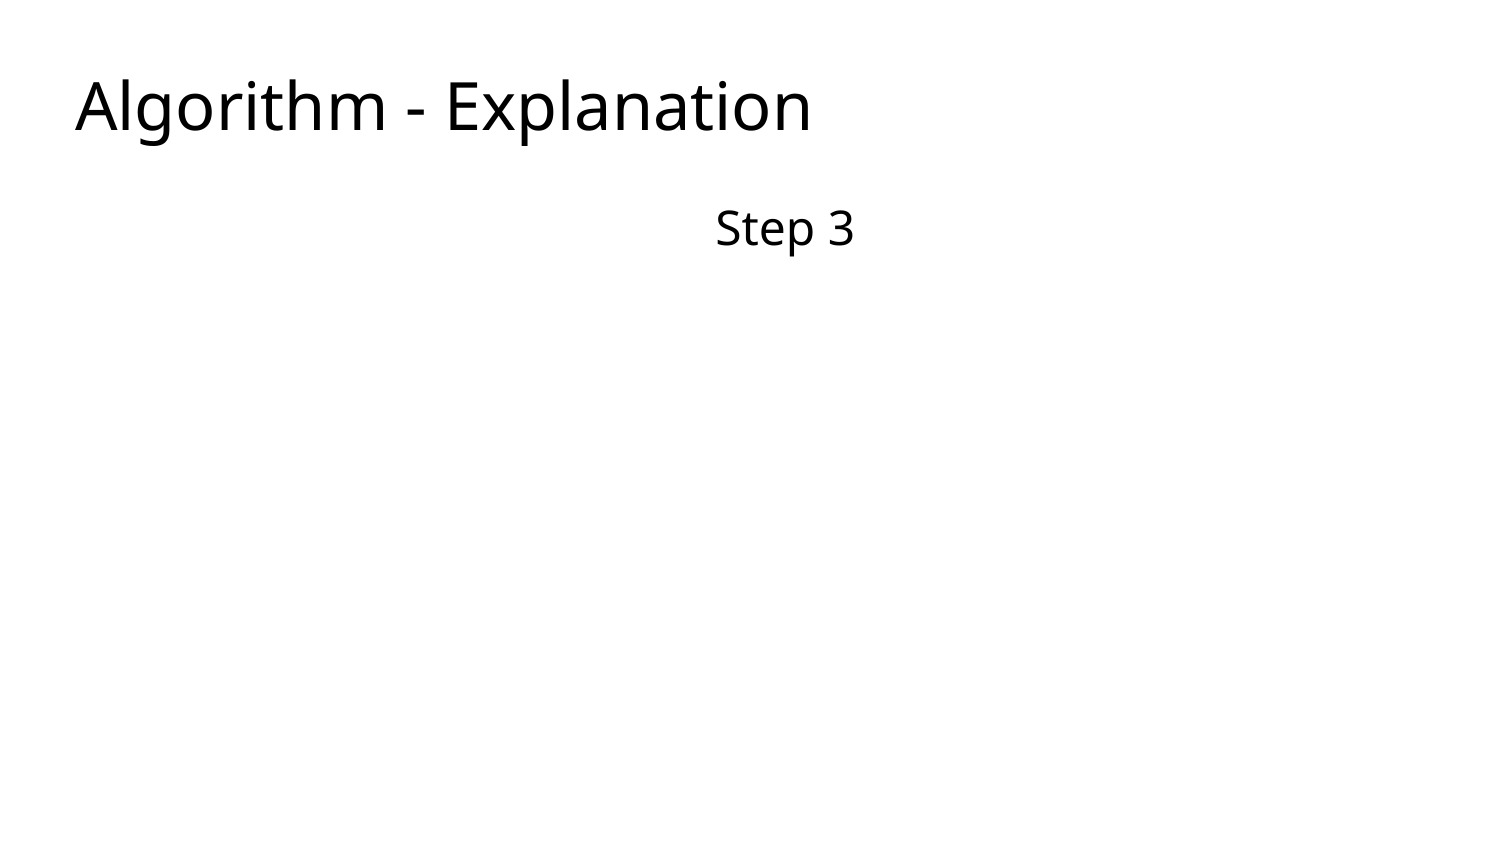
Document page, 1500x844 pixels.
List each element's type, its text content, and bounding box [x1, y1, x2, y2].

title Algorithm - Explanation [75, 33, 1425, 175]
list Step 3 [75, 197, 1425, 687]
